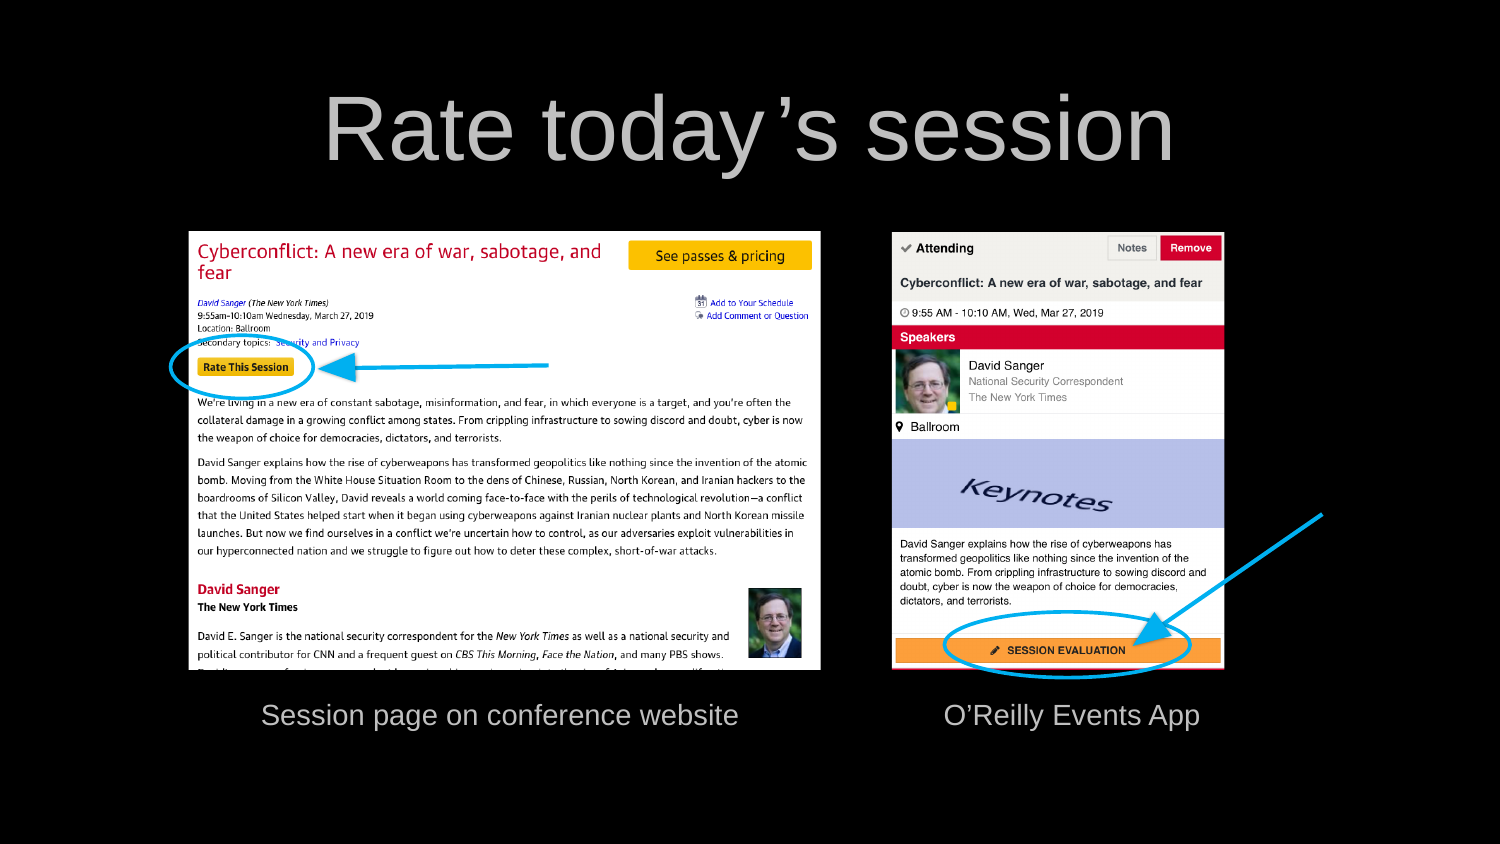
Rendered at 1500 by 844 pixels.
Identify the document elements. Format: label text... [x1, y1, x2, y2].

picture [947, 614, 1170, 670]
text_box Session page on conference website [188, 684, 812, 748]
text_box O’Reilly Events App [909, 684, 1235, 748]
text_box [326, 297, 526, 442]
title Rate today ’s session [0, 53, 1500, 194]
picture [188, 231, 821, 670]
picture [188, 338, 311, 396]
picture [891, 232, 1225, 670]
text_box [170, 349, 183, 385]
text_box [1123, 513, 1323, 659]
picture [1159, 659, 1225, 670]
